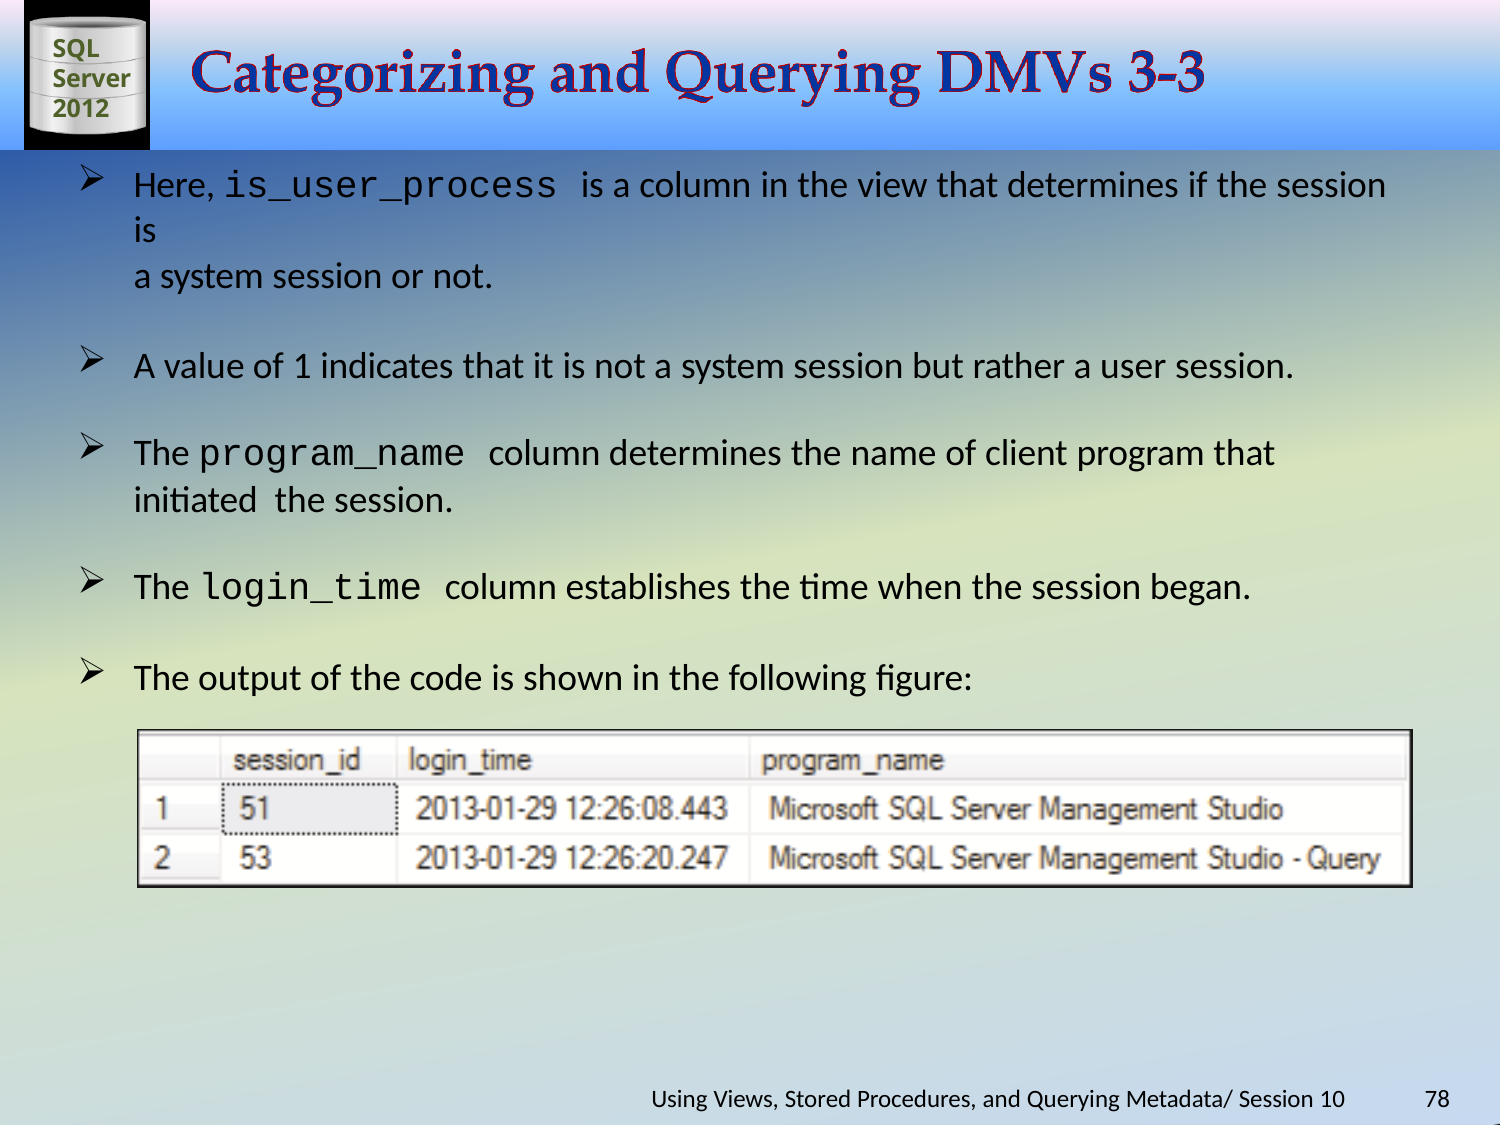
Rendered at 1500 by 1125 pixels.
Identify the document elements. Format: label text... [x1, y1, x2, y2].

slide_number 78 [1418, 1086, 1457, 1125]
picture [191, 47, 1205, 107]
text_box Here, is_user_process is a column in the view that determines if the session is a system session or not. A value of 1 indicates that it is not a system session but rather a user session. The program_name column determines the name of client program that initiated the session. The login_time column establishes the time when the session began. The output of the code is shown in the following figure: [75, 159, 1412, 699]
slide_number Using Views, Stored Procedures, and Querying Metadata/ Session 10 [649, 1086, 1350, 1125]
picture [0, 151, 1500, 1125]
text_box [0, 0, 1500, 151]
